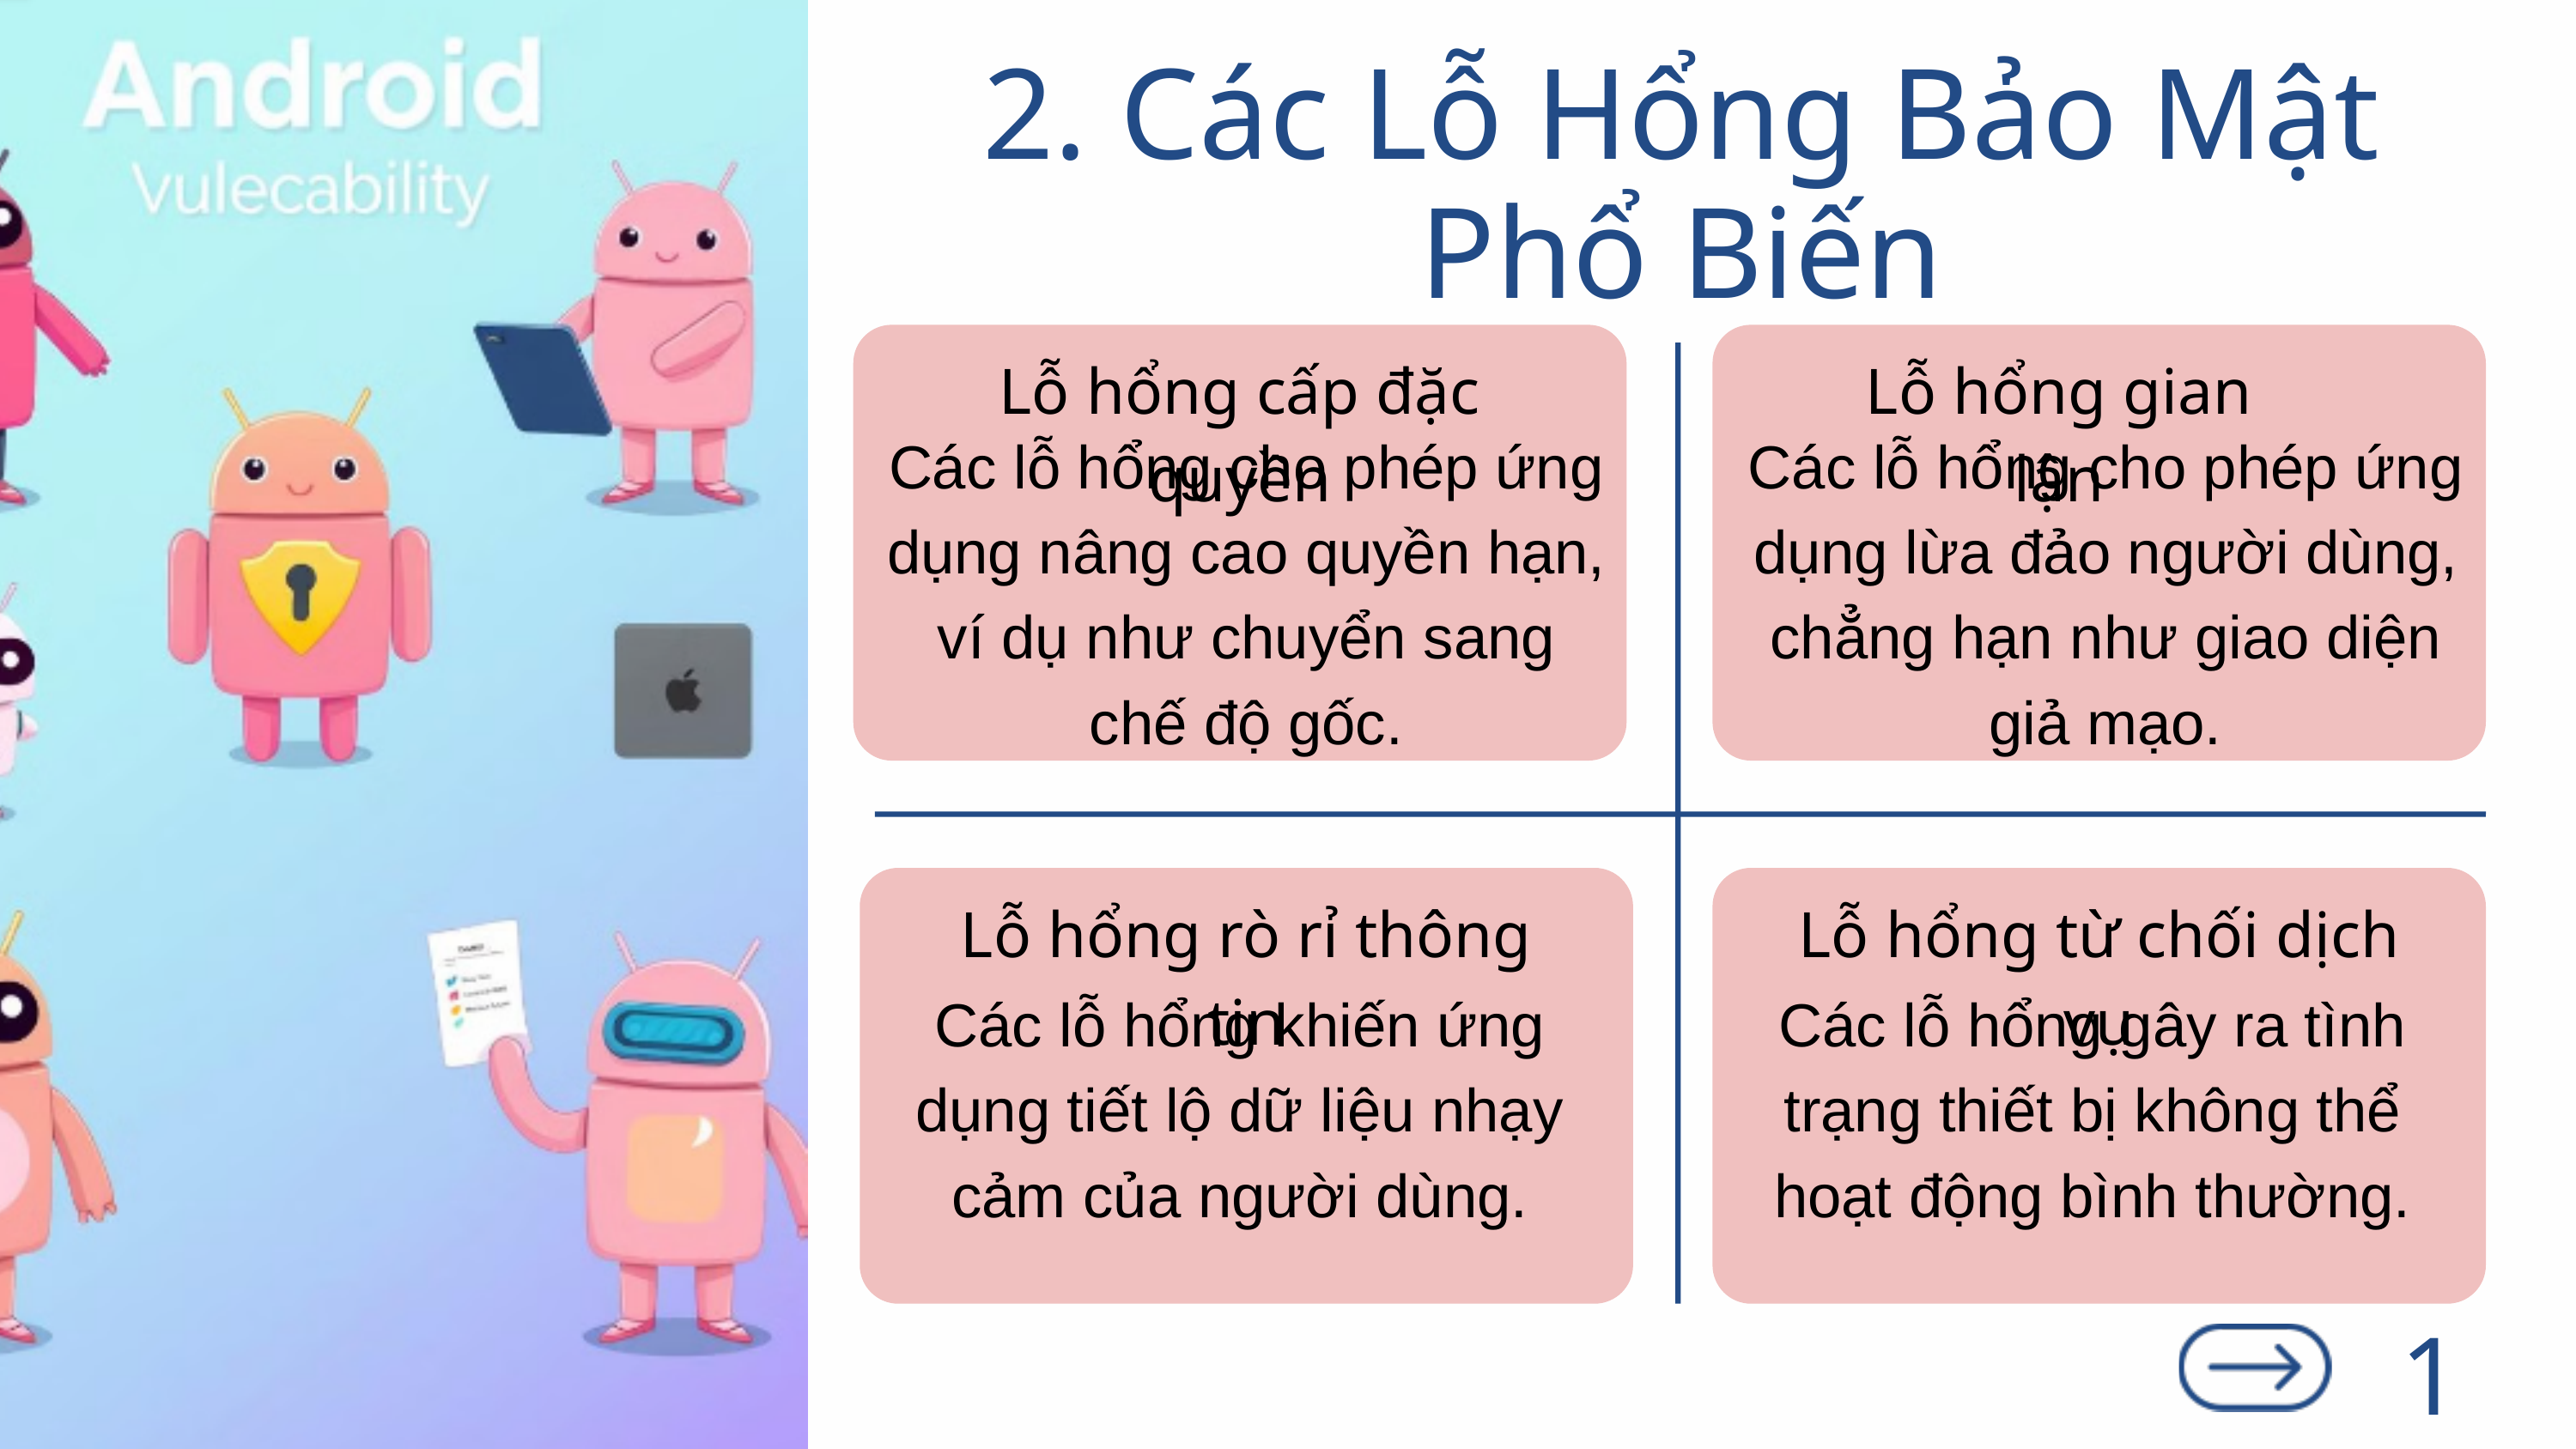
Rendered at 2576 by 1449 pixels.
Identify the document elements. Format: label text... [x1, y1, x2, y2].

text_box [0, 0, 809, 1449]
text_box [2178, 1324, 2332, 1412]
text_box 14 [2375, 1311, 2487, 1449]
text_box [1712, 867, 2487, 1304]
text_box 2. Các Lỗ Hổng Bảo Mật Phổ Biến [932, 45, 2432, 324]
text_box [1712, 324, 2487, 761]
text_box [853, 324, 1627, 761]
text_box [860, 867, 1634, 1304]
